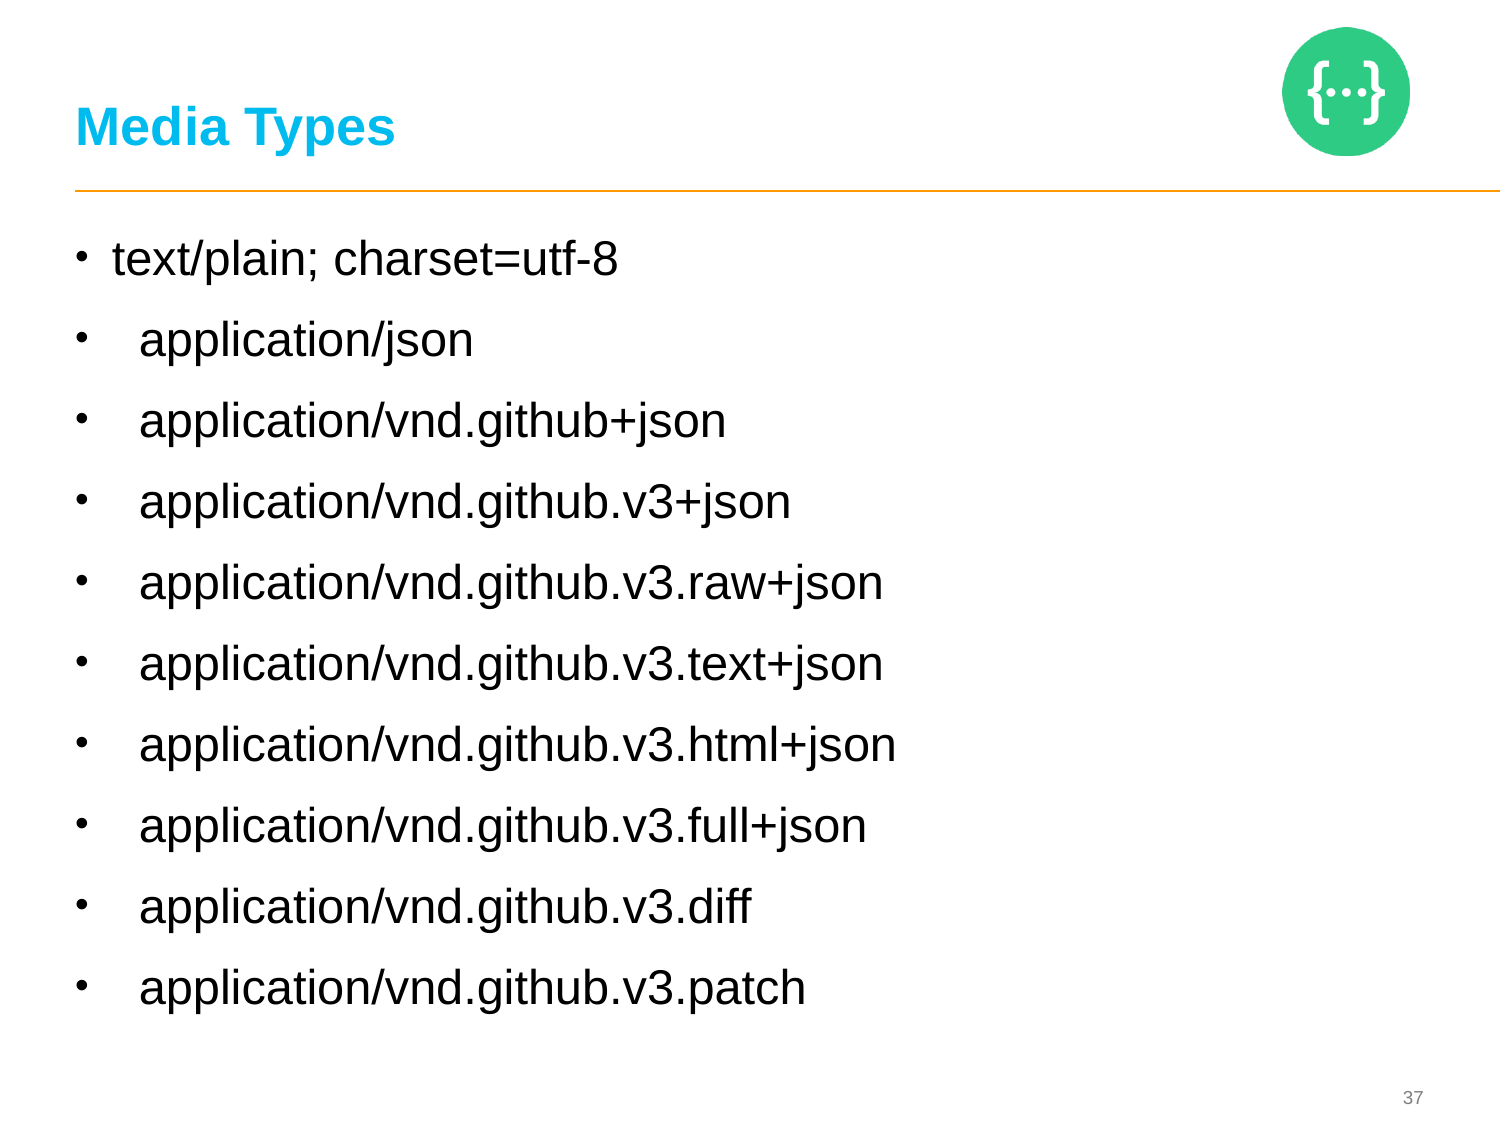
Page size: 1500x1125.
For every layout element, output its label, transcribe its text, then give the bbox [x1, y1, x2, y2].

title Media Types [75, 27, 1422, 157]
list text/plain; charset=utf-8 application/json application/vnd.github+json application/vnd.github.v3+json application/vnd.github.v3.raw+json application/vnd.github.v3.text+json application/vnd.github.v3.html+json application/vnd.github.v3.full+json application/vnd.github.v3.diff application/vnd.github.v3.patch [75, 226, 1425, 1018]
